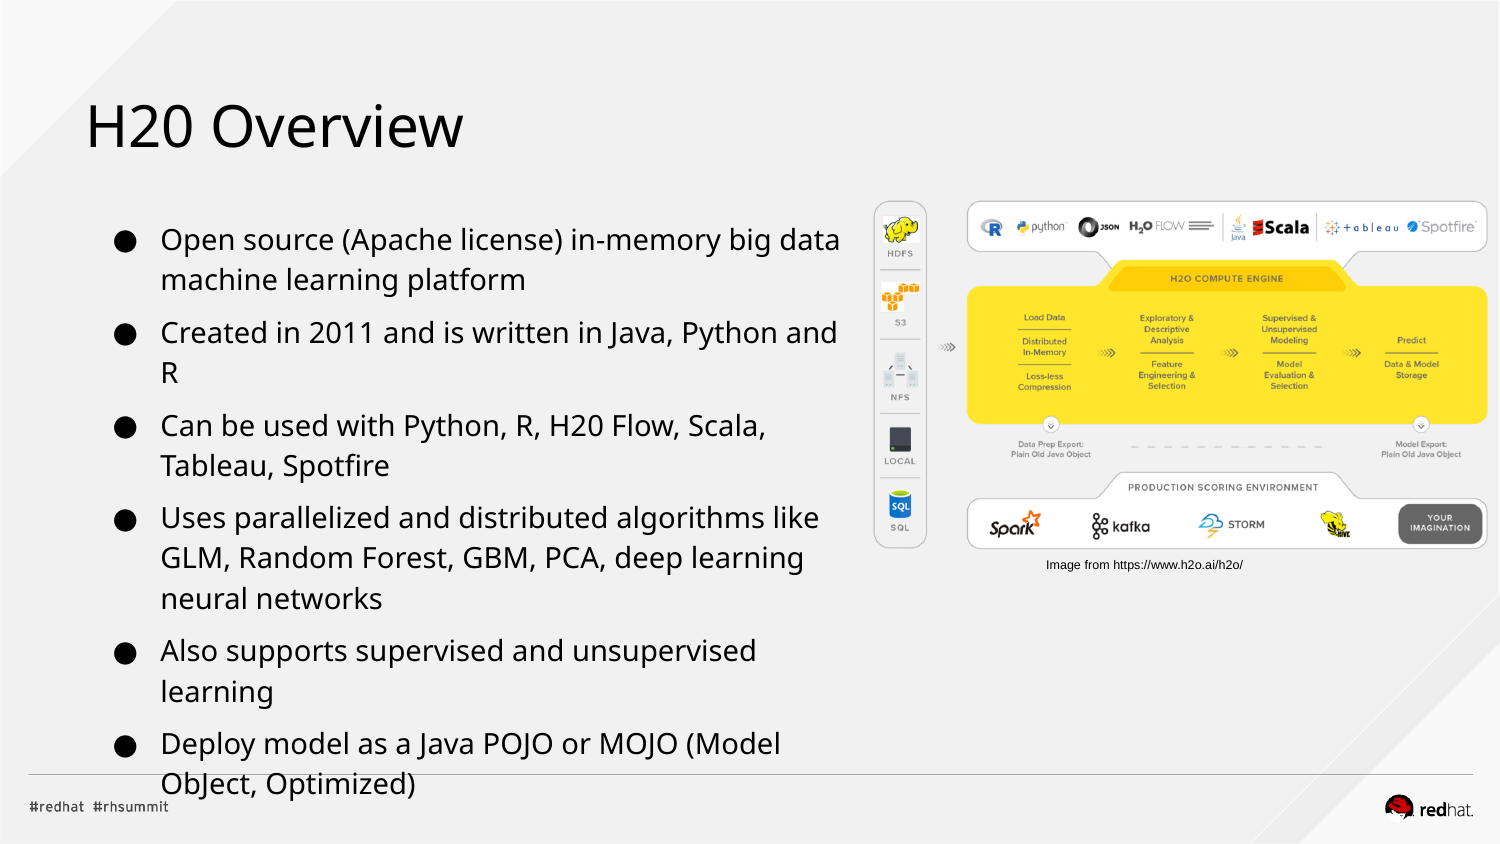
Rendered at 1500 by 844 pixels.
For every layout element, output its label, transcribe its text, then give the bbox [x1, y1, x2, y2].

picture [0, 0, 1500, 844]
text_box Open source (Apache license) in-memory big data machine learning platform Created in 2011 and is written in Java, Python and R Can be used with Python, R, H20 Flow, Scala, Tableau, Spotfire Uses parallelized and distributed algorithms like GLM, Random Forest, GBM, PCA, deep learning neural networks Also supports supervised and unsupervised learning Deploy model as a Java POJO or MOJO (Model ObJect, Optimized) [70, 201, 874, 635]
text_box Image from https://www.h2o.ai/h2o/ [1031, 559, 1384, 580]
text_box H20 Overview [70, 0, 1500, 175]
